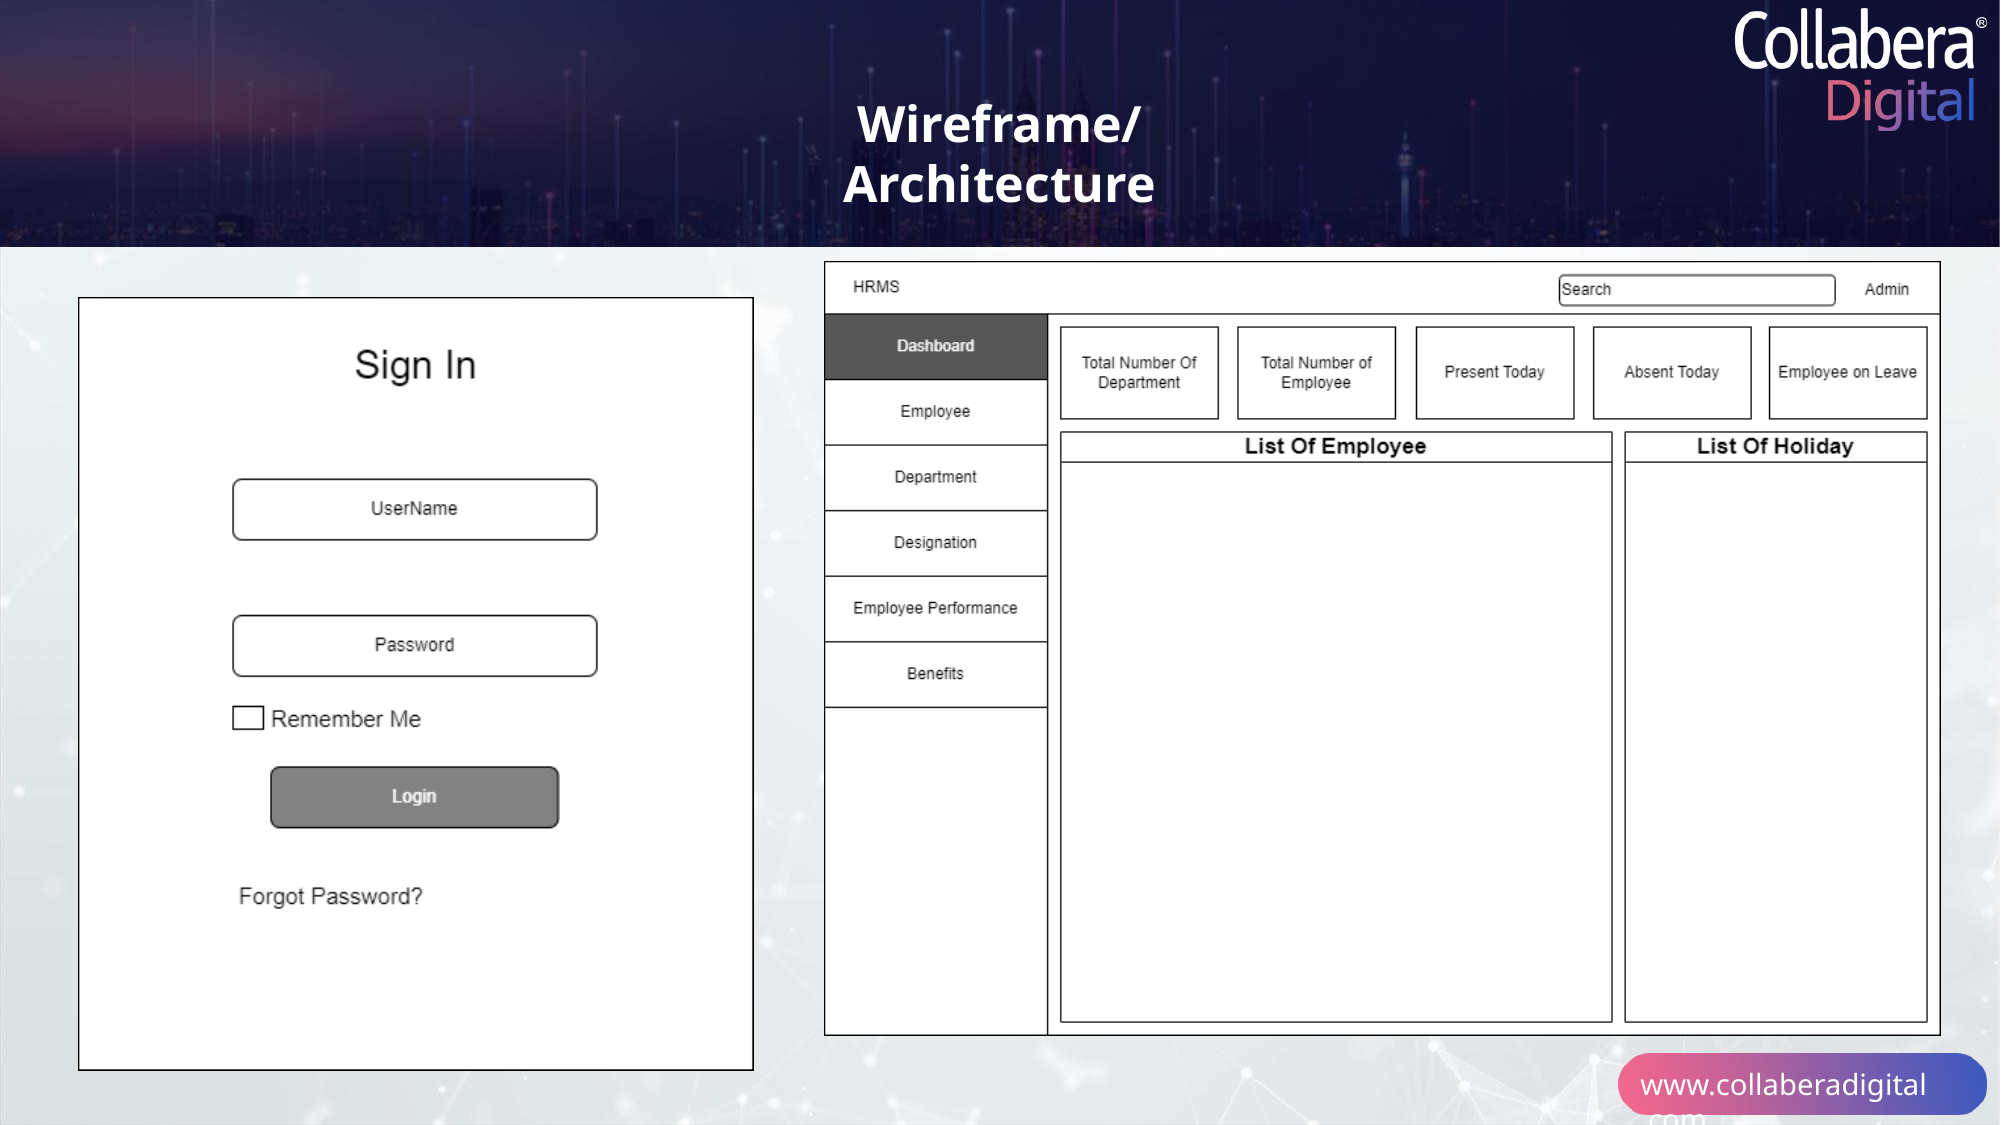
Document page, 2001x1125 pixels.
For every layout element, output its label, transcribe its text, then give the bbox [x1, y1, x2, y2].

picture [1684, 1116, 1691, 1125]
picture [1694, 1116, 1701, 1125]
picture [1666, 1116, 1675, 1125]
text_box Wireframe/Architecture [692, 84, 1307, 220]
picture [0, 0, 2000, 1125]
